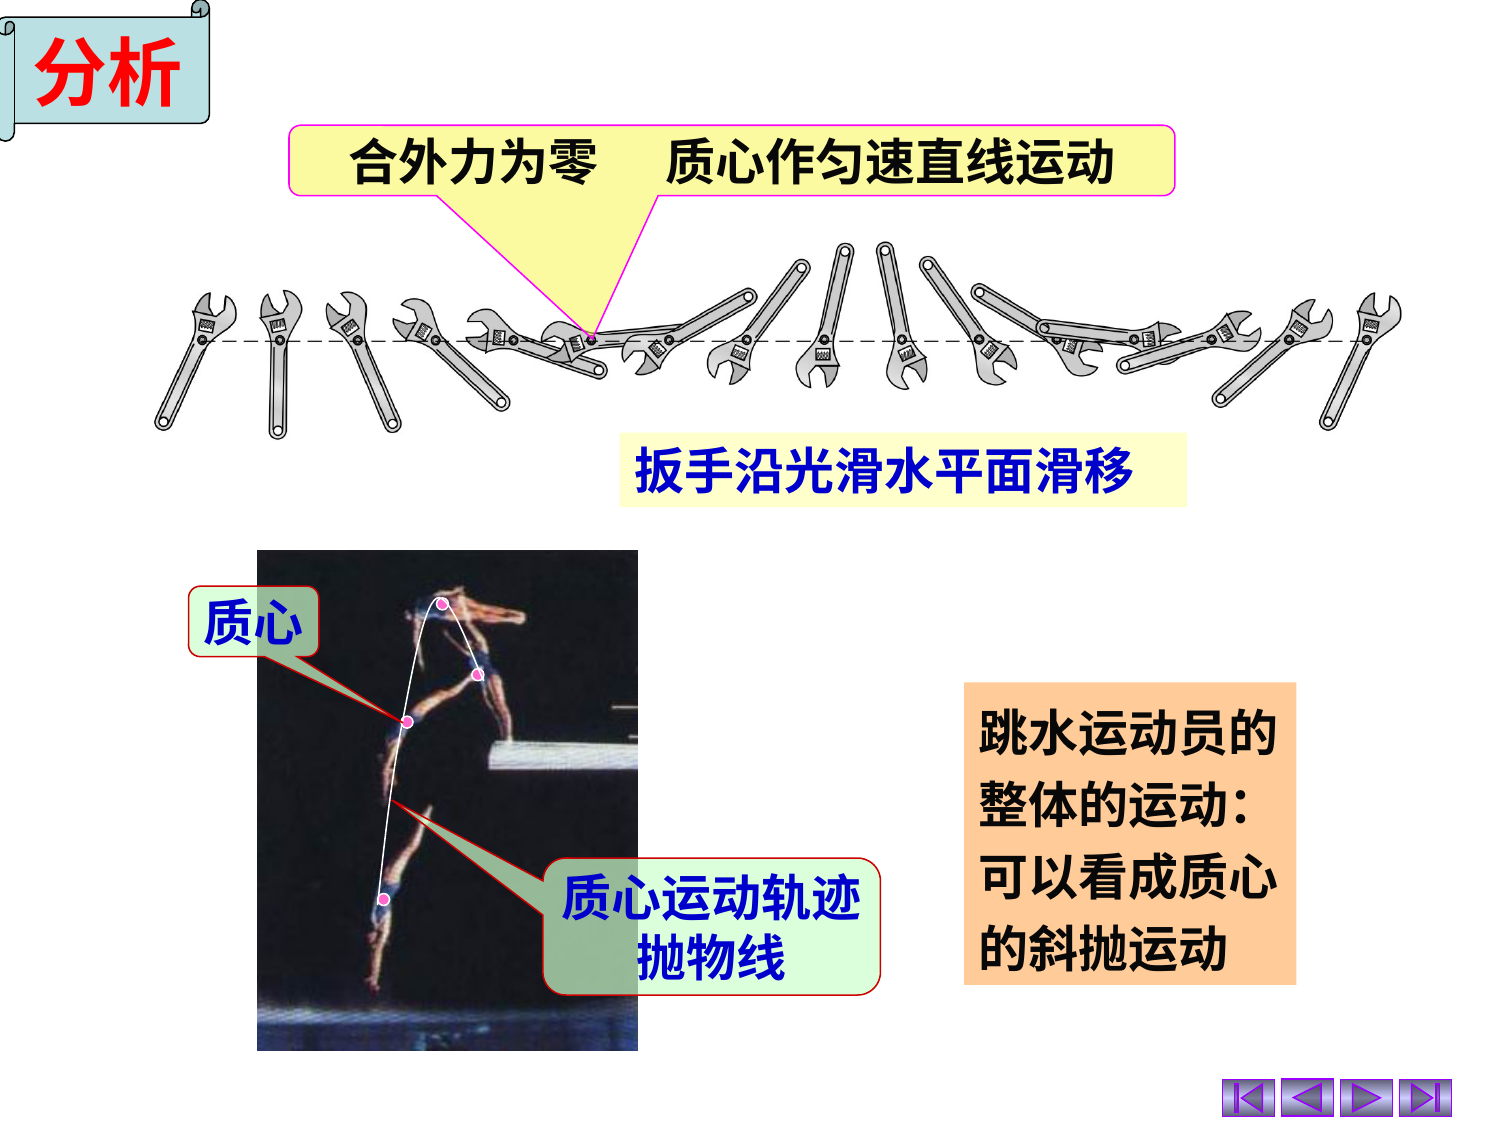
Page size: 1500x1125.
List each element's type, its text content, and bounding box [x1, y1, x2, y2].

text_box 跳水运动员的整体的运动：可以看成质心的斜抛运动 [964, 682, 1297, 985]
text_box 合外力为零 质心作匀速直线运动 [288, 125, 1175, 210]
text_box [188, 550, 881, 1052]
text_box 分析 [0, 0, 210, 142]
text_box 扳手沿光滑水平面滑移 [619, 477, 1187, 508]
picture [147, 211, 1412, 469]
